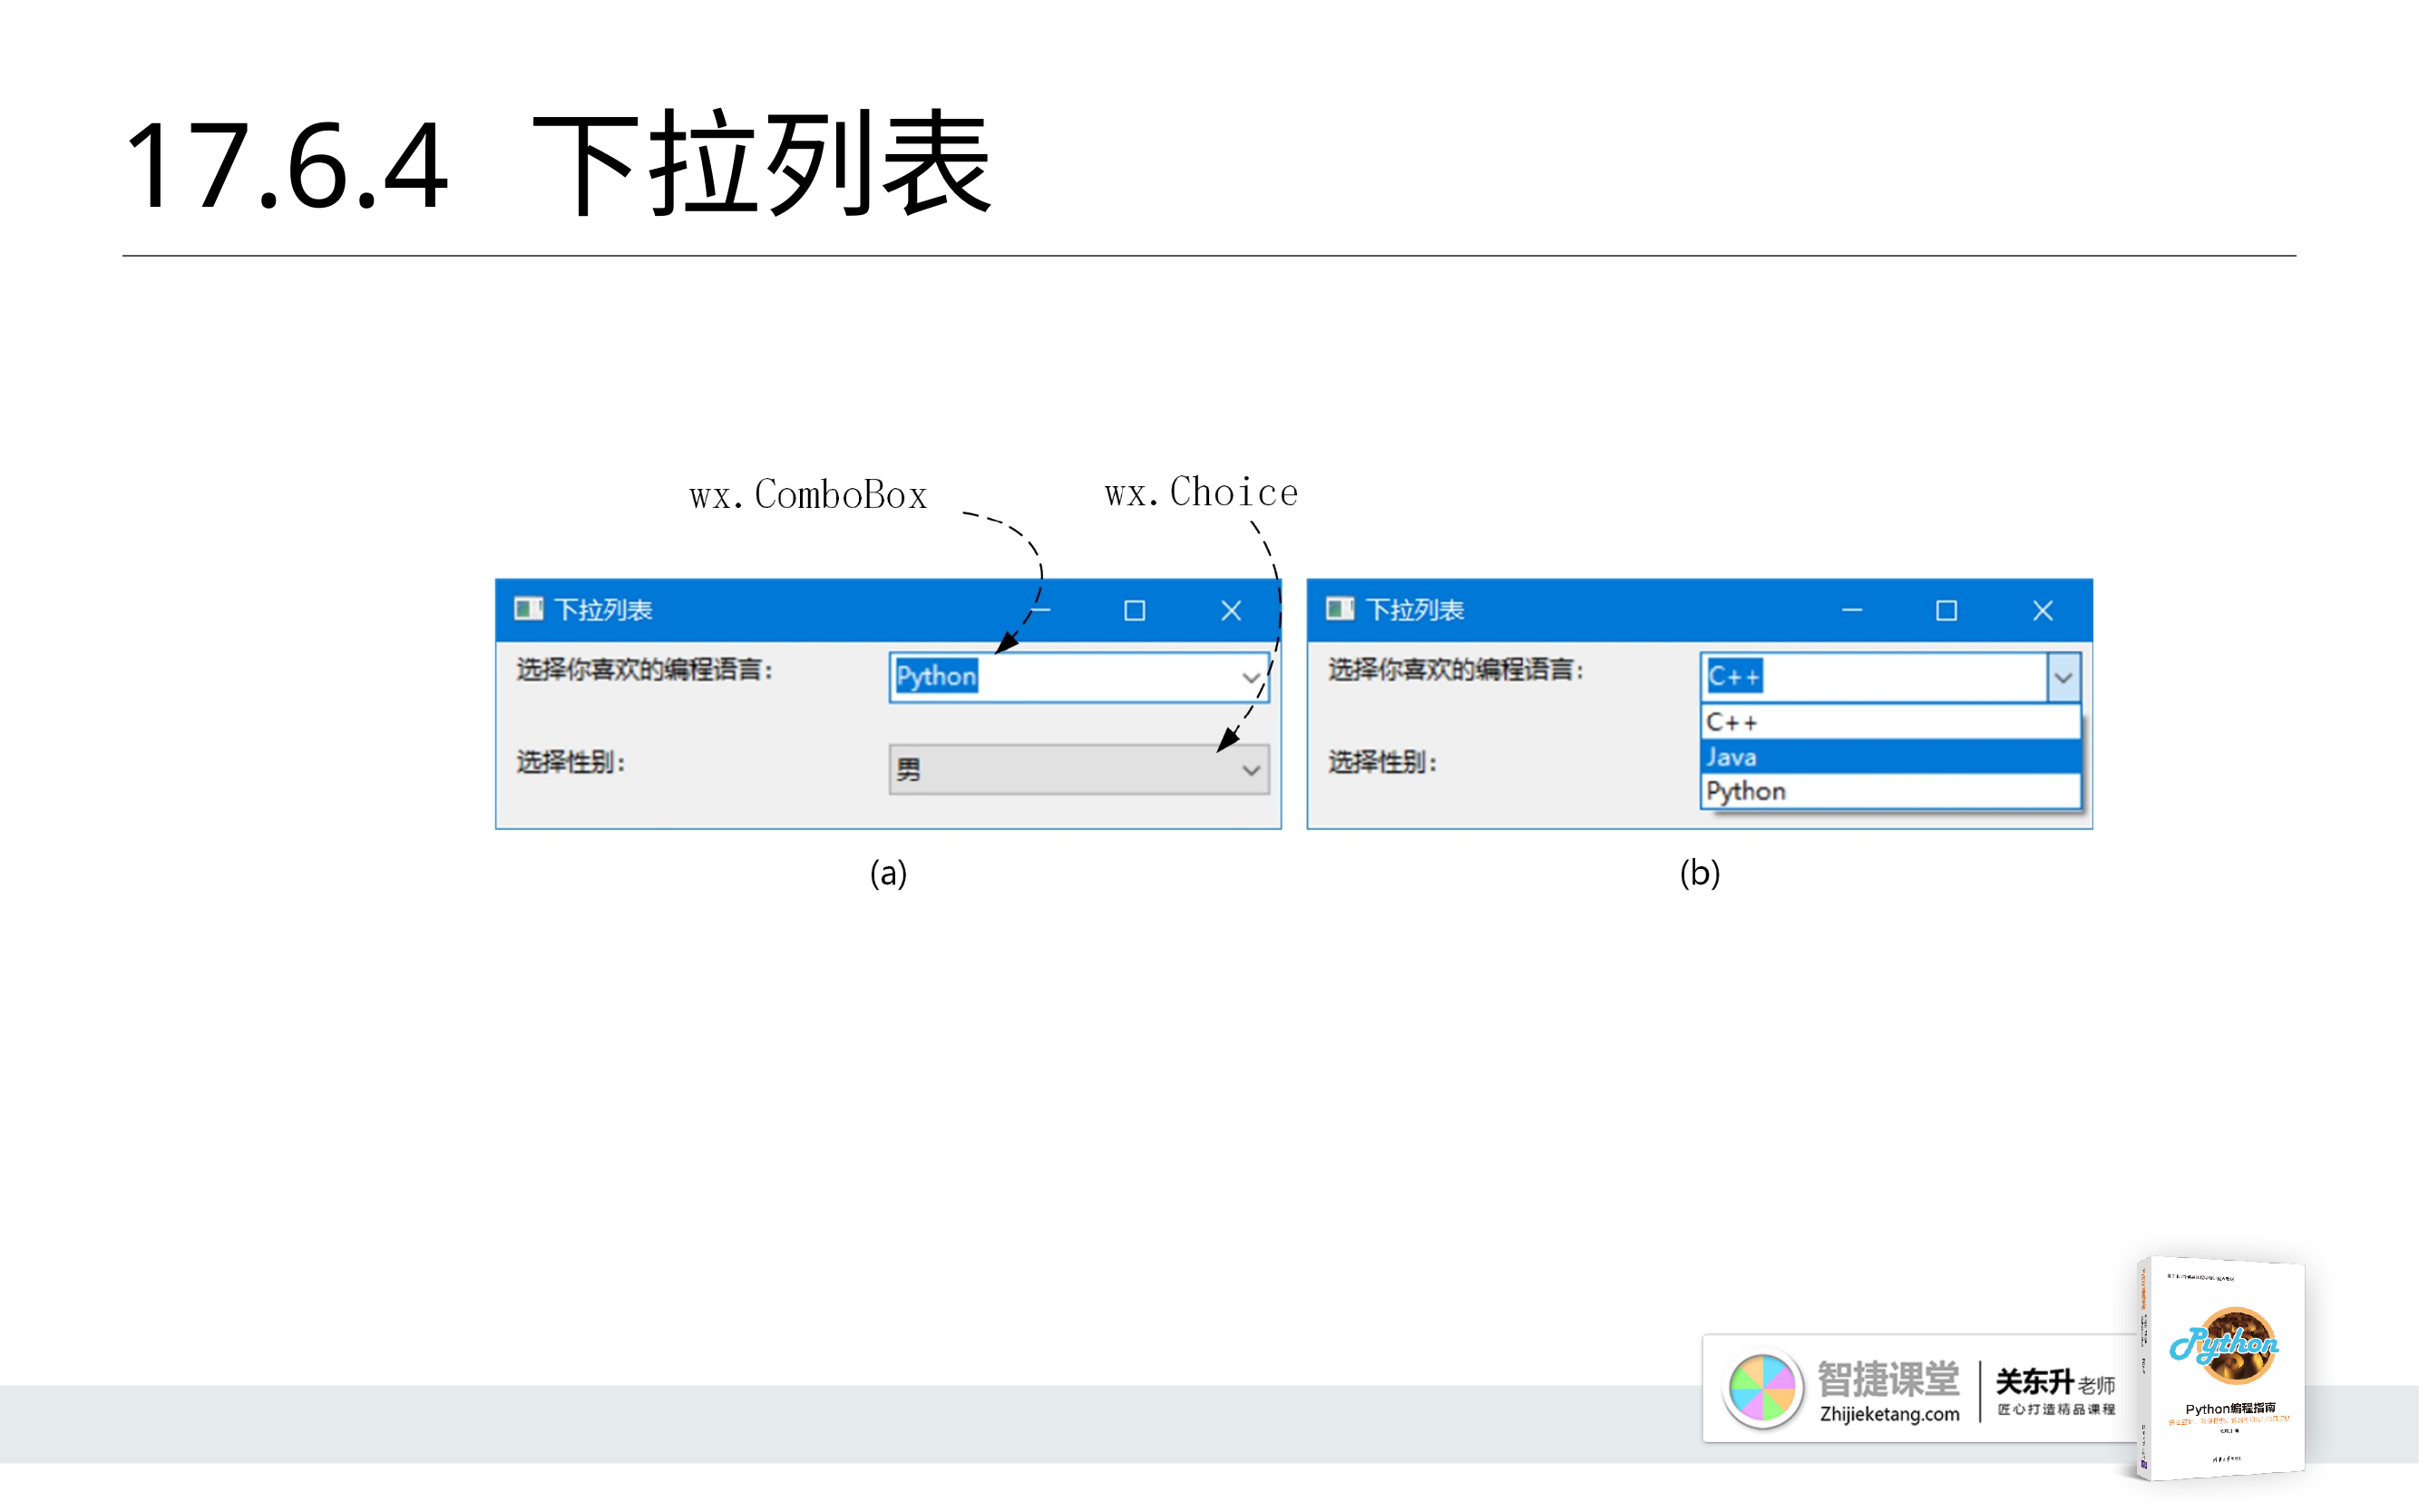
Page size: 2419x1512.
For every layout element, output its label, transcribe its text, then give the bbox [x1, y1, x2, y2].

title 17.6.4 下拉列表 [111, 81, 1832, 258]
picture [0, 0, 2419, 1512]
